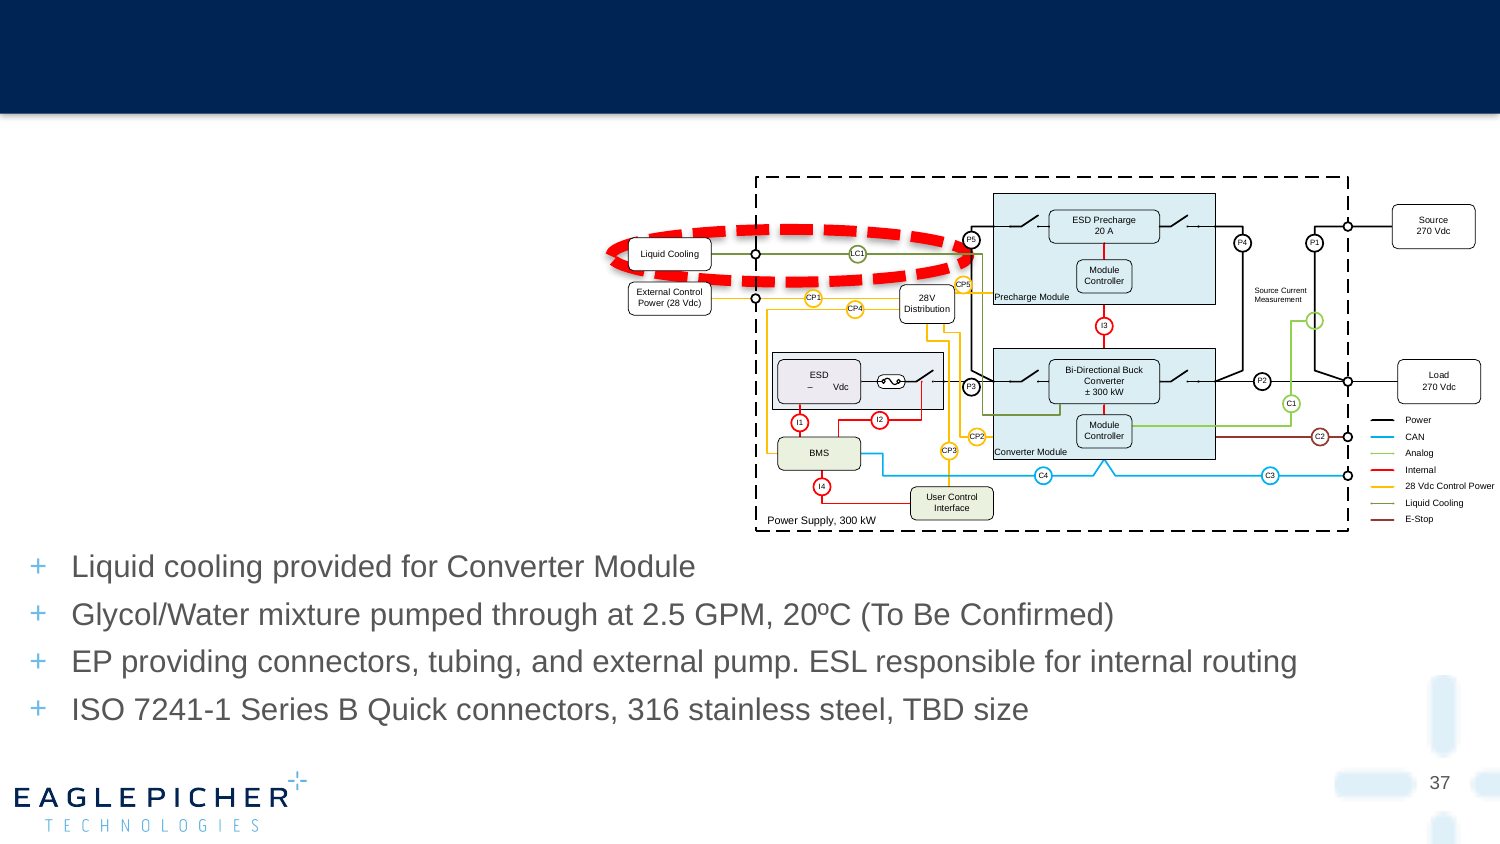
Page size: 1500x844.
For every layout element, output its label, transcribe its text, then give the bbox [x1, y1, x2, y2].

list Liquid cooling provided for Converter Module Glycol/Water mixture pumped through at 2.5 GPM, 20ºC (To Be Confirmed) EP providing connectors, tubing, and external pump. ESL responsible for internal routing ISO 7241-1 Series B Quick connectors, 316 stainless steel, TBD size [14, 159, 1413, 779]
text_box [609, 246, 621, 266]
picture [15, 779, 307, 832]
picture [626, 174, 1500, 533]
